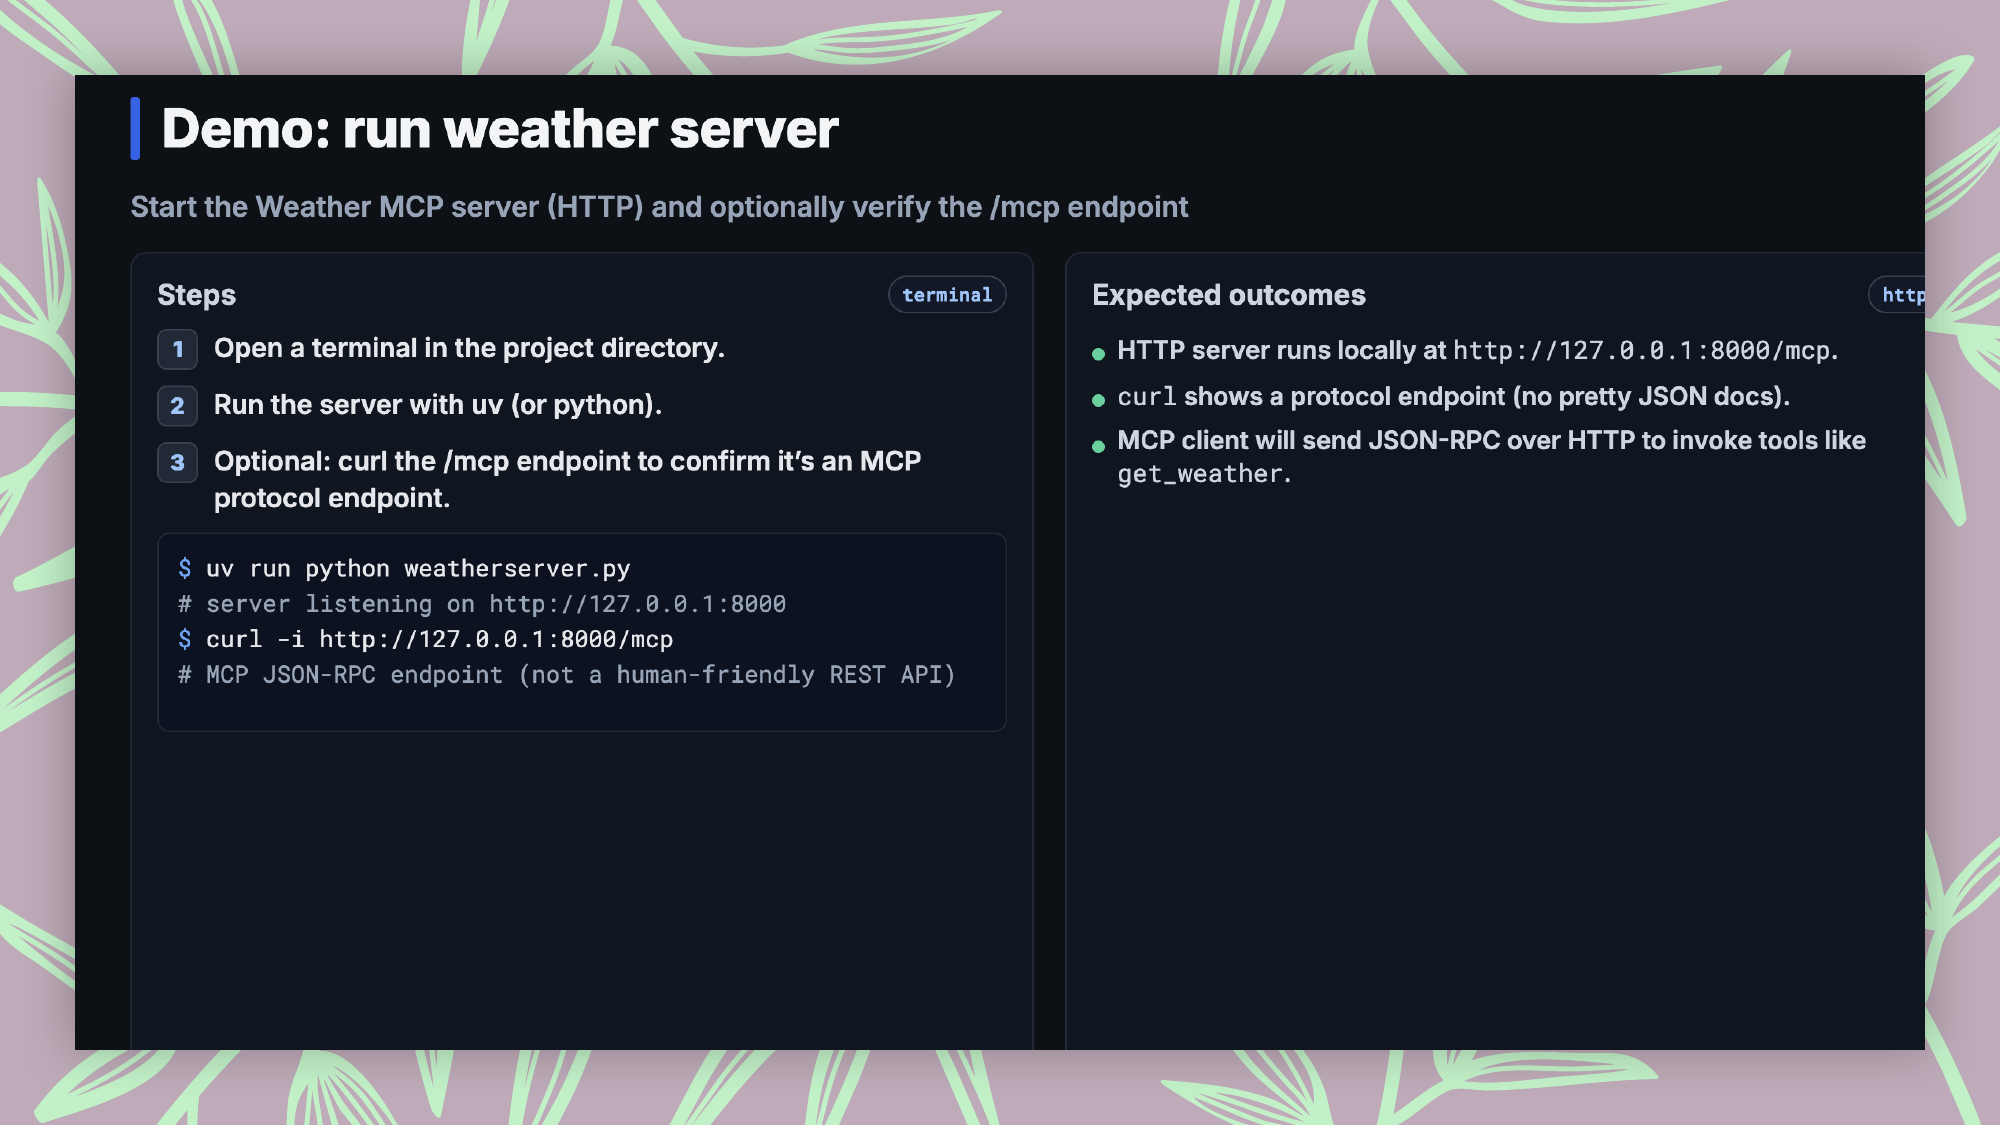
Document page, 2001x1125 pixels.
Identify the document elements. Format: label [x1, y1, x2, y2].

picture [74, 74, 1926, 1051]
text_box [0, 0, 2000, 1125]
